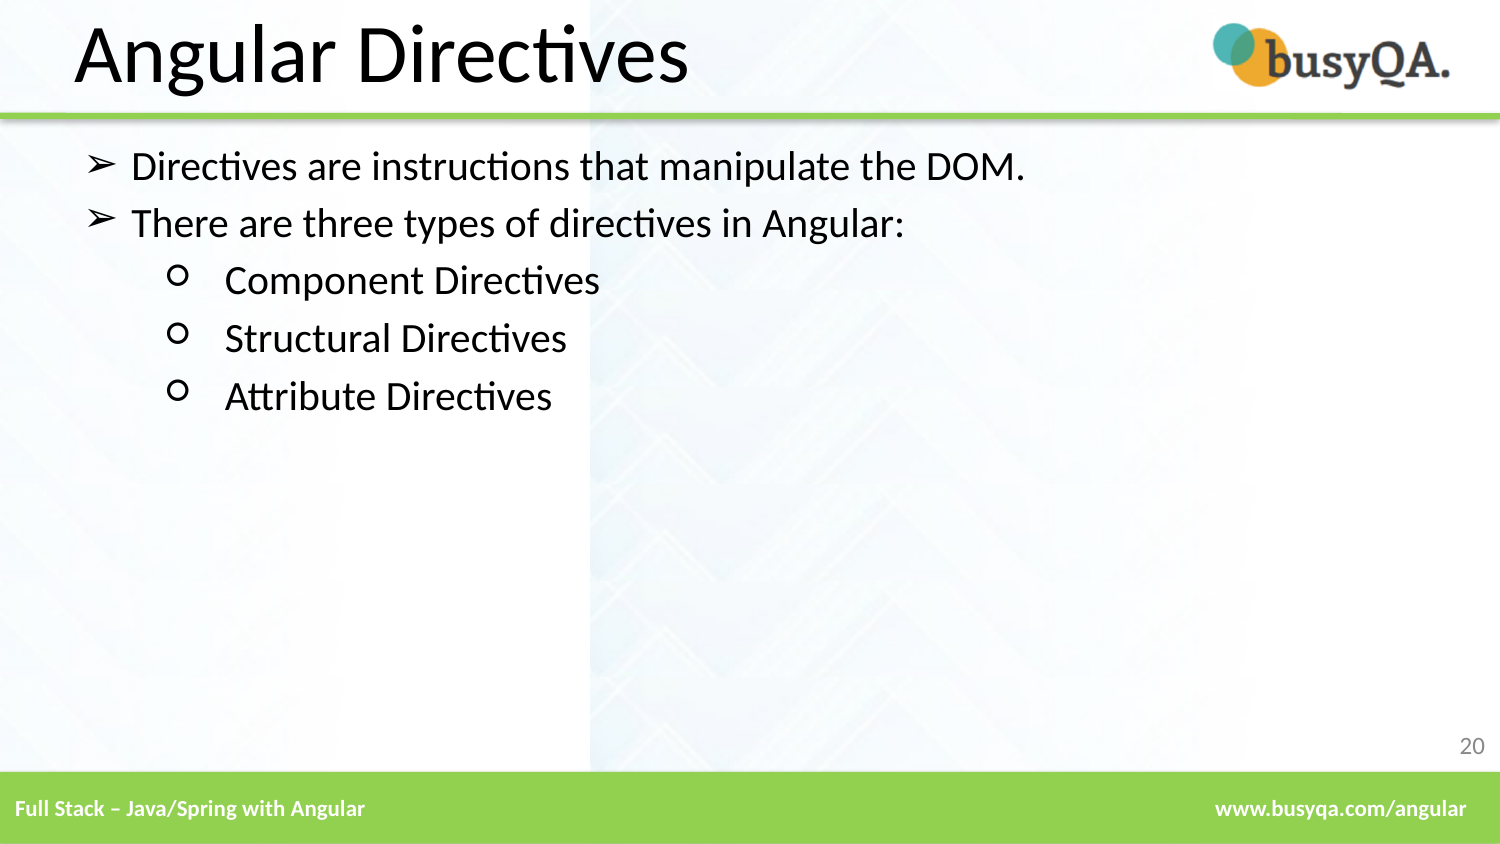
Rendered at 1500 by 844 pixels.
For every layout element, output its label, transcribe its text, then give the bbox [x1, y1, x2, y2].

text_box Angular Directives [59, 14, 1035, 103]
text_box Directives are instructions that manipulate the DOM. There are three types of directives in Angular: Component Directives Structural Directives Attribute Directives [59, 123, 1390, 768]
picture [0, 0, 1500, 113]
picture [0, 119, 1500, 771]
